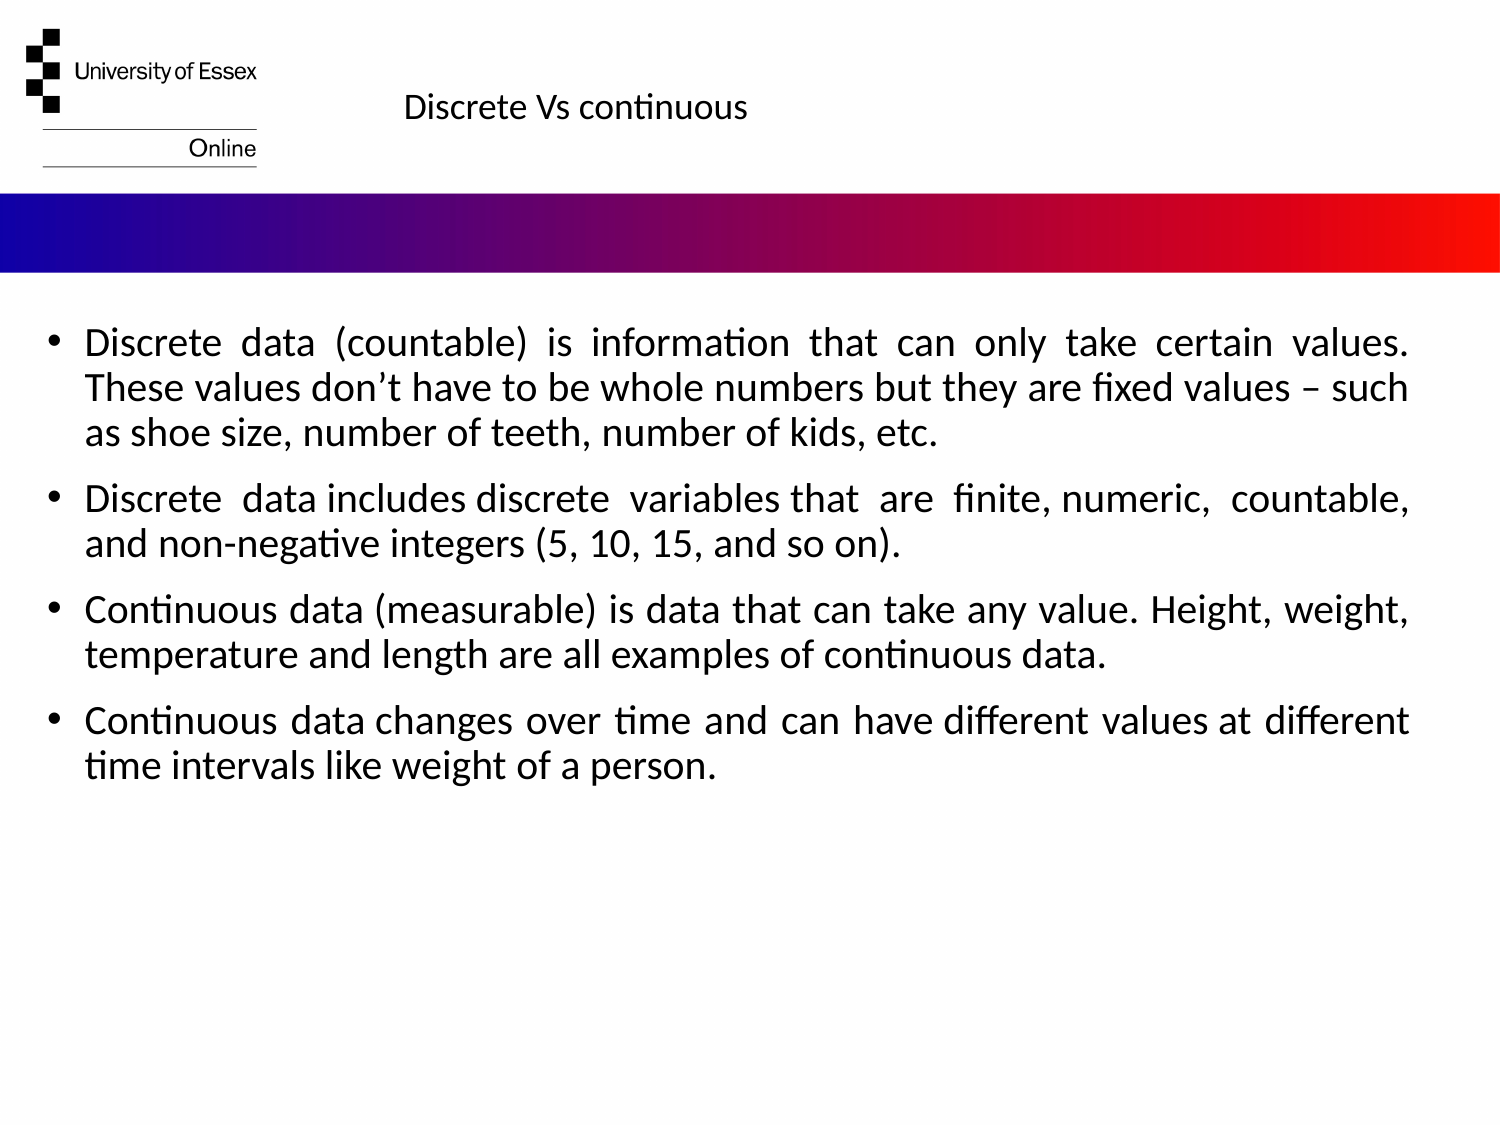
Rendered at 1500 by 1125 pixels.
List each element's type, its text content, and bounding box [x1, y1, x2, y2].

text_box Discrete Vs continuous [388, 74, 772, 135]
picture [0, 0, 1500, 1125]
text_box Discrete data (countable) is information that can only take certain values. These values don’t have to be whole numbers but they are fixed values – such as shoe size, number of teeth, number of kids, etc. Discrete data includes discrete variables that are finite, numeric, countable, and non-negative integers (5, 10, 15, and so on). Continuous data (measurable) is data that can take any value. Height, weight, temperature and length are all examples of continuous data. Continuous data changes over time and can have different values at different time intervals like weight of a person. [32, 313, 1425, 854]
